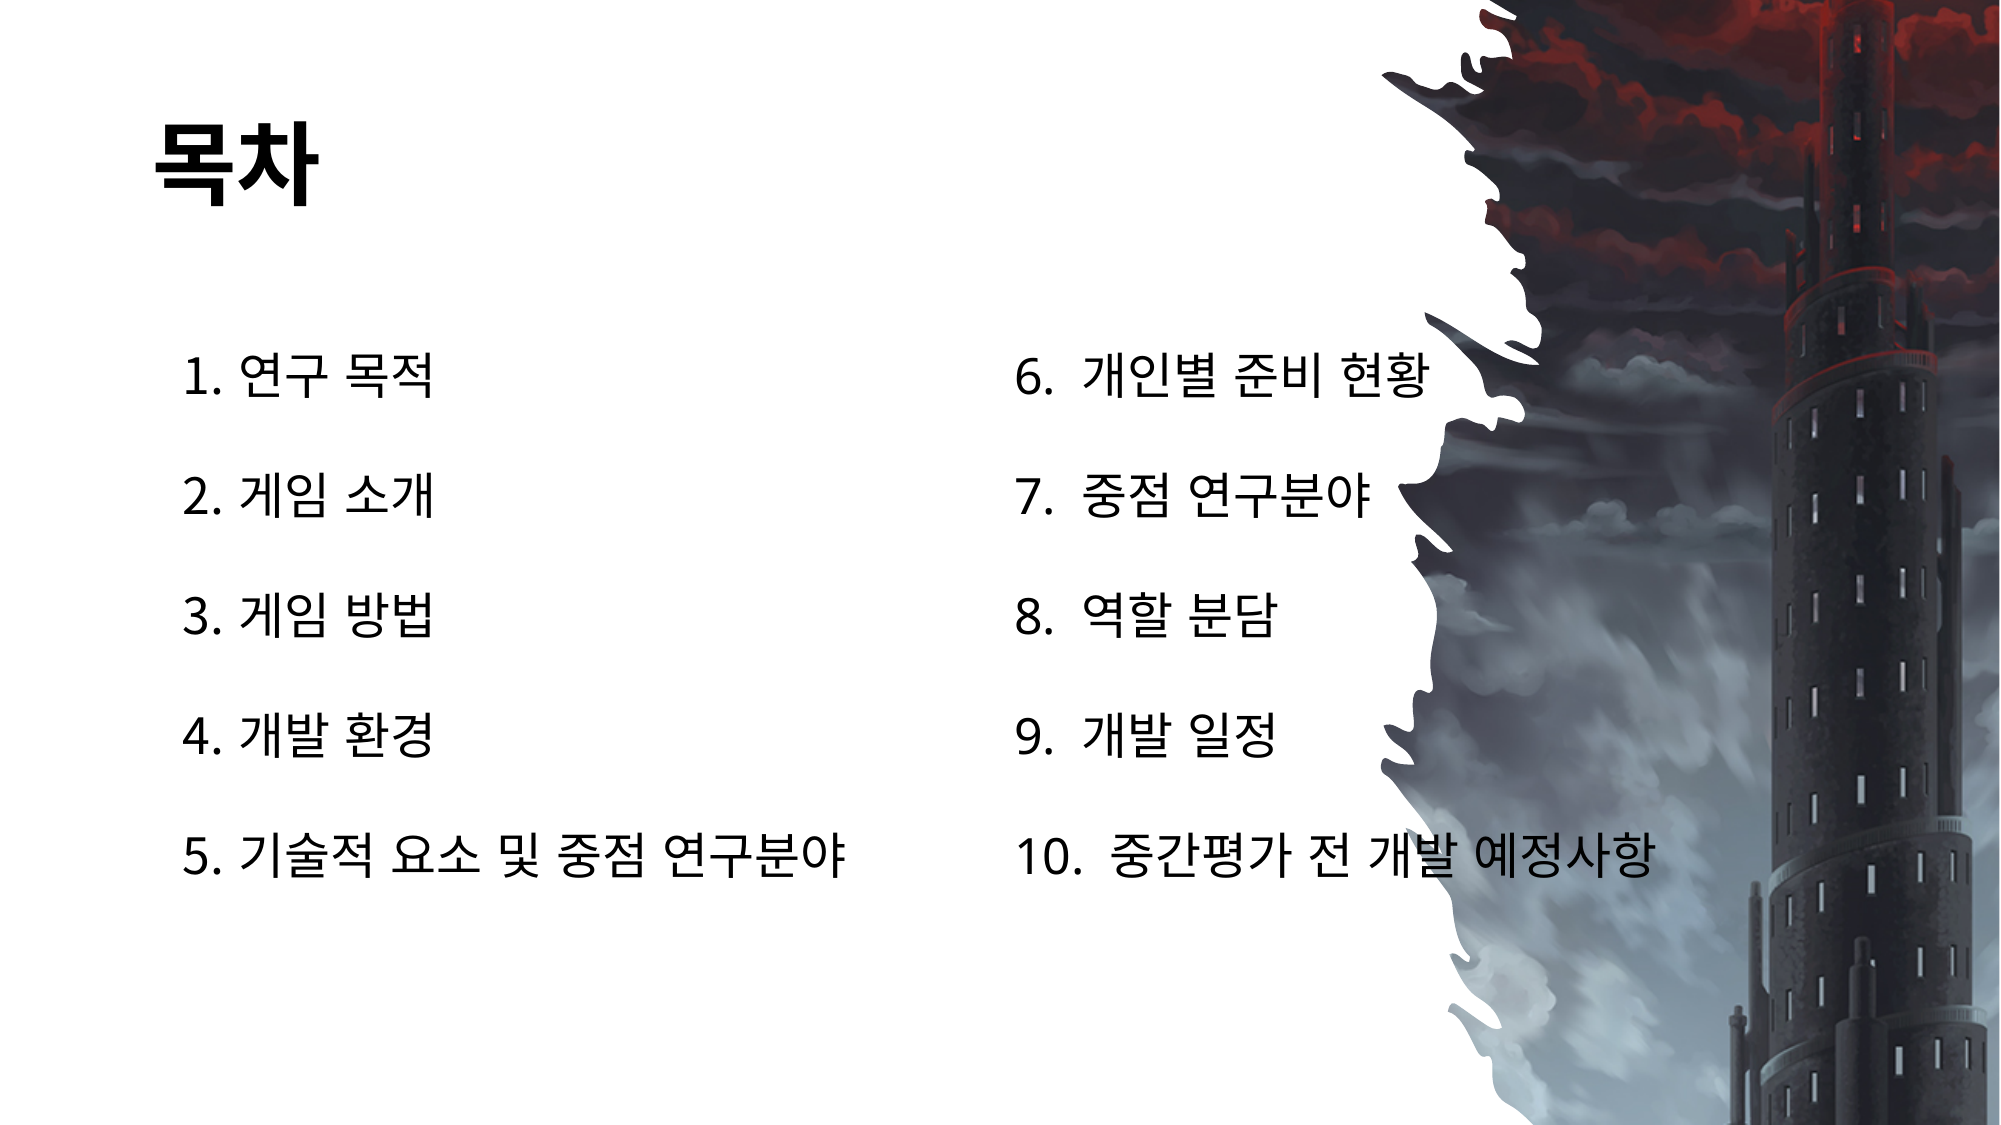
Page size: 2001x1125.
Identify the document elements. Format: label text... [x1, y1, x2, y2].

title 목차 [137, 59, 1380, 278]
text_box 6. 개인별 준비 현황 7. 중점 연구분야 8. 역할 분담 9. 개발 일정 10. 중간평가 전 개발 예정사항 [999, 277, 1380, 892]
text_box 연구 목적 게임 소개 게임 방법 개발 환경 기술적 요소 및 중점 연구분야 [167, 277, 931, 892]
picture [1380, 0, 2000, 1125]
